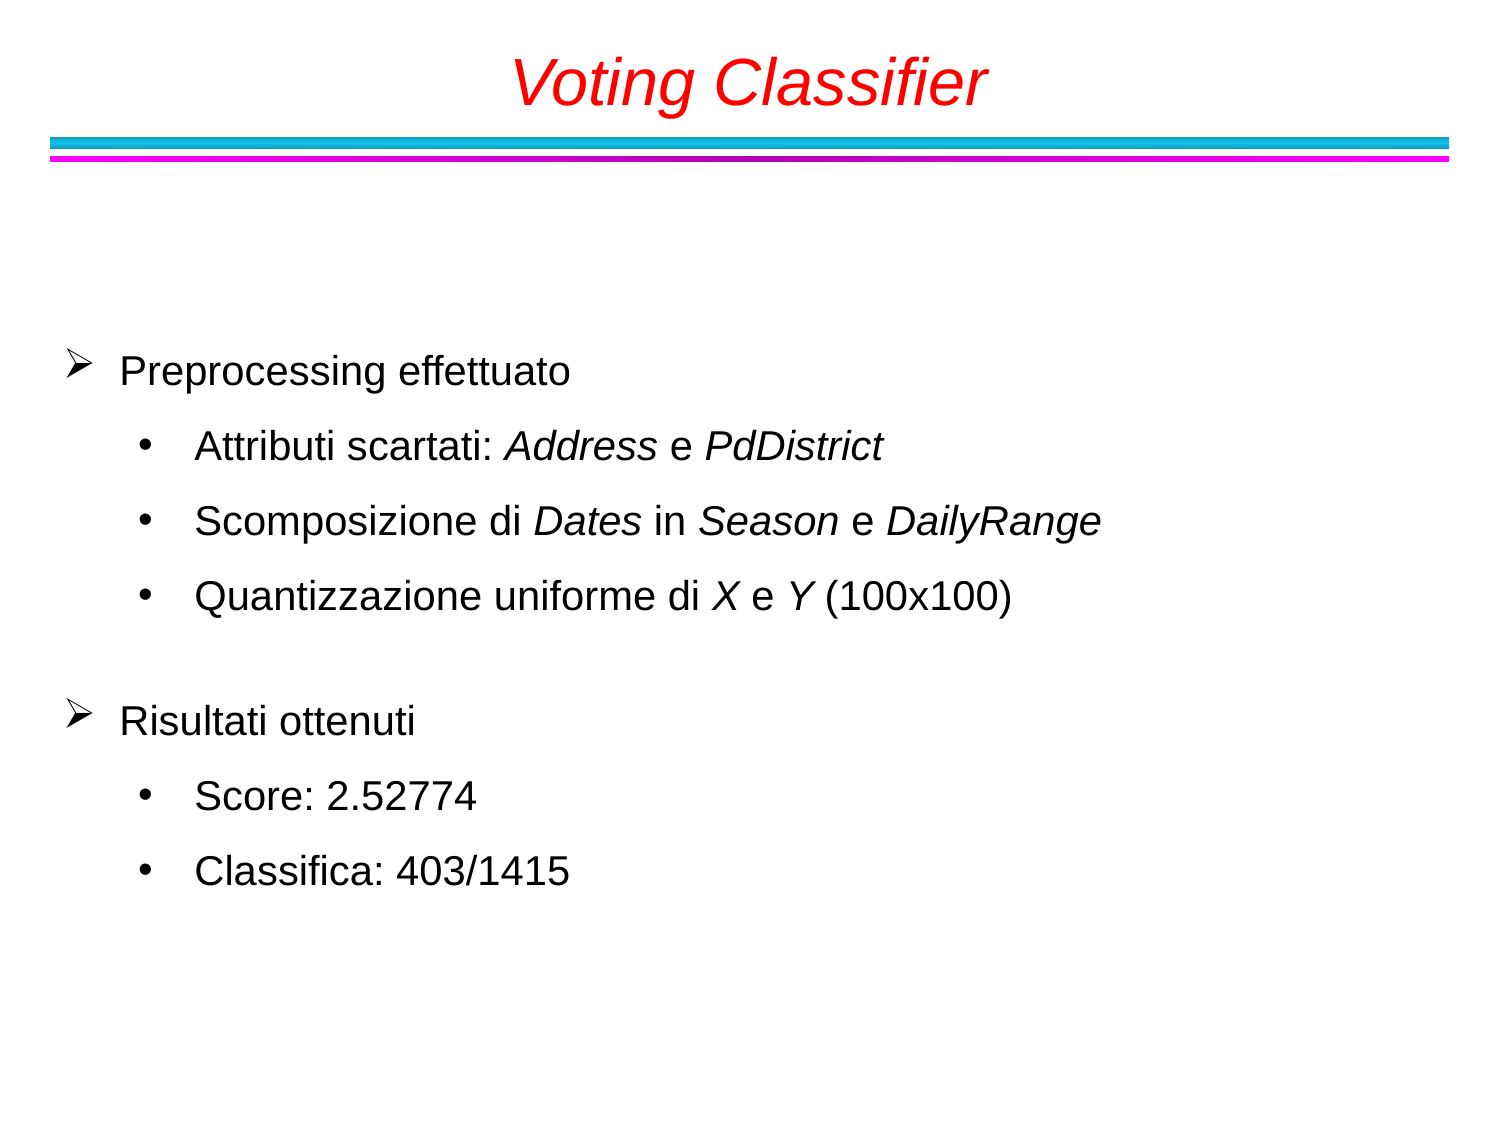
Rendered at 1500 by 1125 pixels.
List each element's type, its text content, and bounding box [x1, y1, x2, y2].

text_box Preprocessing effettuato Attributi scartati: Address e PdDistrict Scomposizione di Dates in Season e DailyRange Quantizzazione uniforme di X e Y (100x100) Risultati ottenuti Score: 2.52774 Classifica: 403/1415 [48, 311, 1450, 952]
text_box Voting Classifier [48, 31, 1450, 127]
